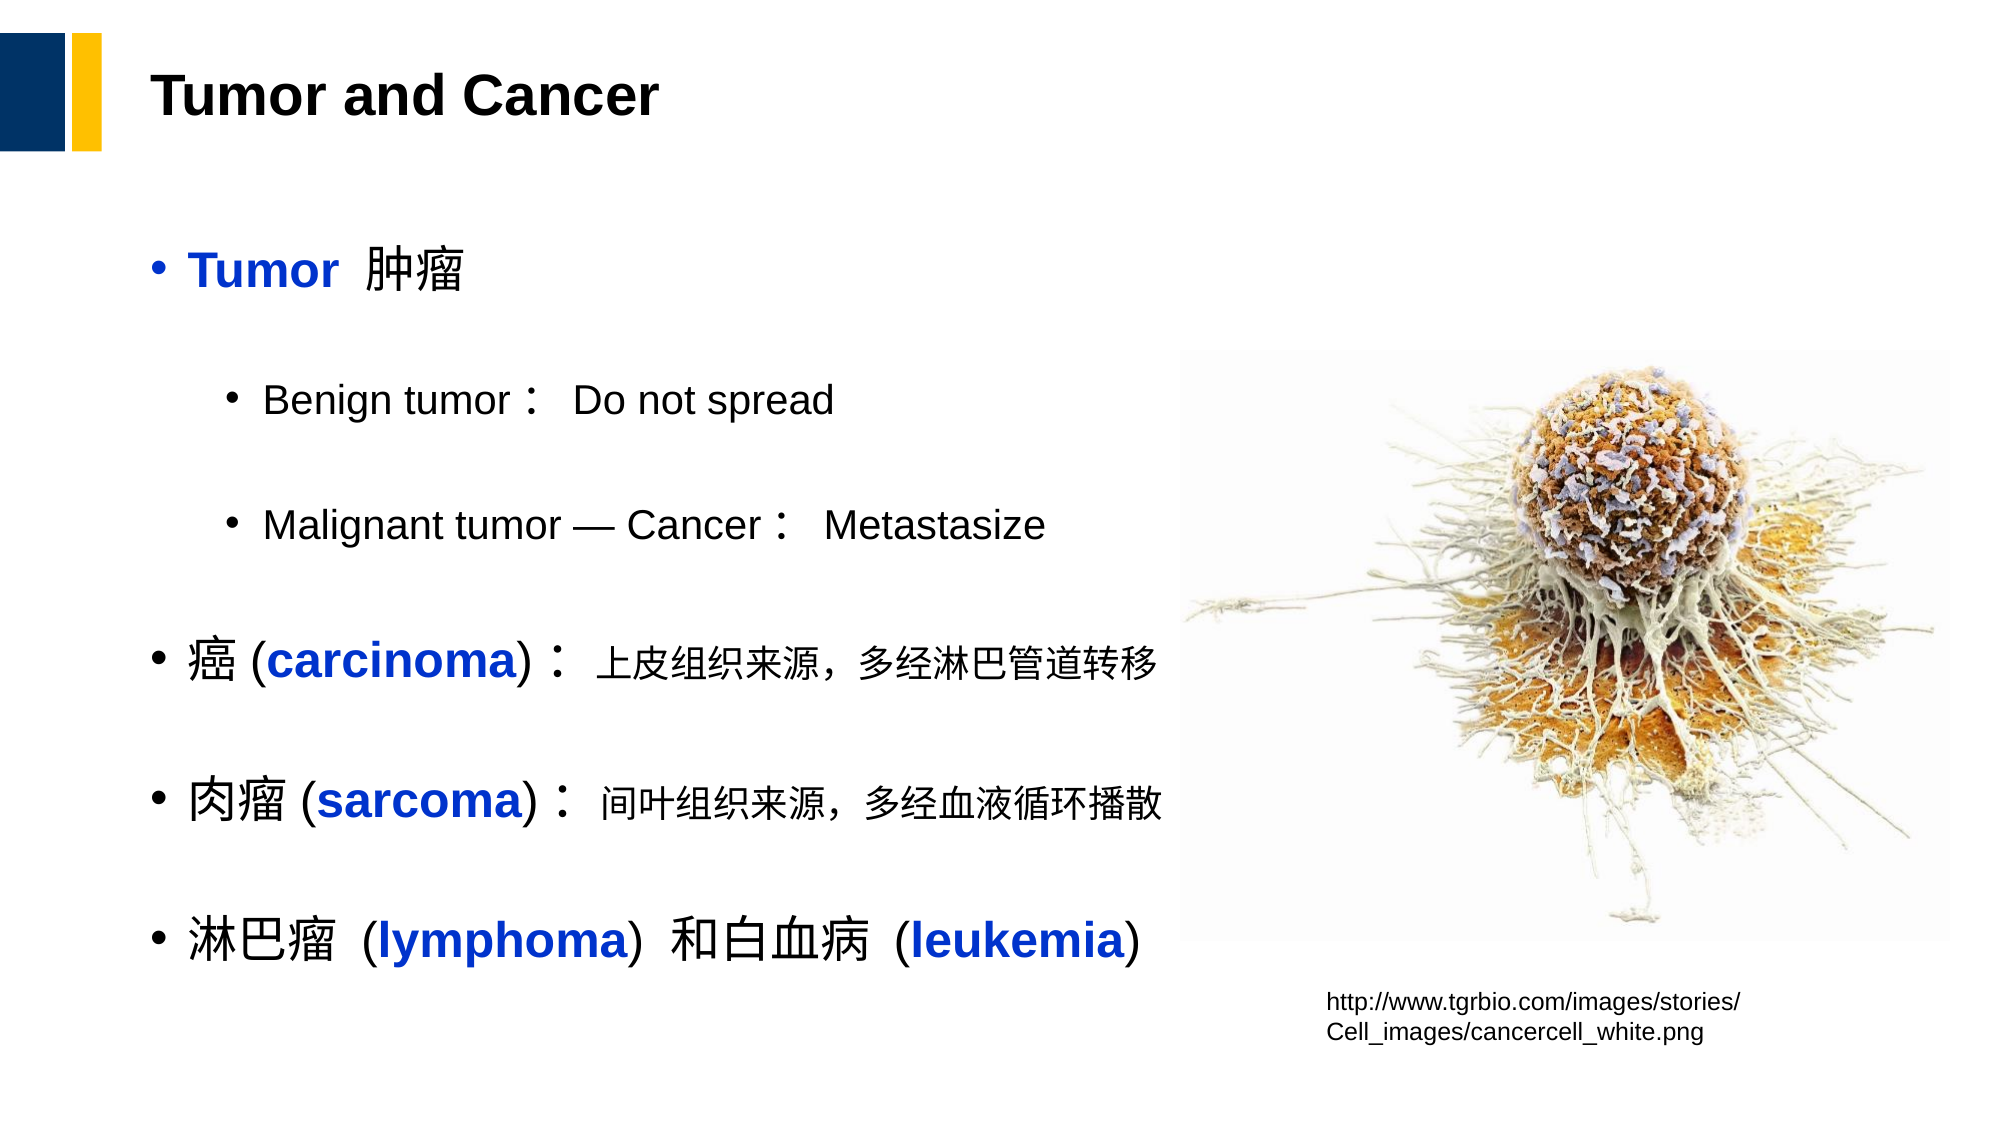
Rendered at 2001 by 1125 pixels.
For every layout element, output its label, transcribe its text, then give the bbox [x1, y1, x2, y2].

list Tumor 肿瘤 Benign tumor：Do not spread Malignant tumor — Cancer：Metastasize 癌(carcinoma)：上皮组织来源，多经淋巴管道转移 肉瘤(sarcoma)：间叶组织来源，多经血液循环播散 淋巴瘤 (lymphoma) 和白血病 (leukemia) [135, 200, 1950, 1092]
picture [1180, 350, 1950, 942]
title Tumor and Cancer [135, 33, 1950, 152]
text_box http://www.tgrbio.com/images/stories/Cell_images/cancercell_white.png [1311, 978, 1820, 1054]
